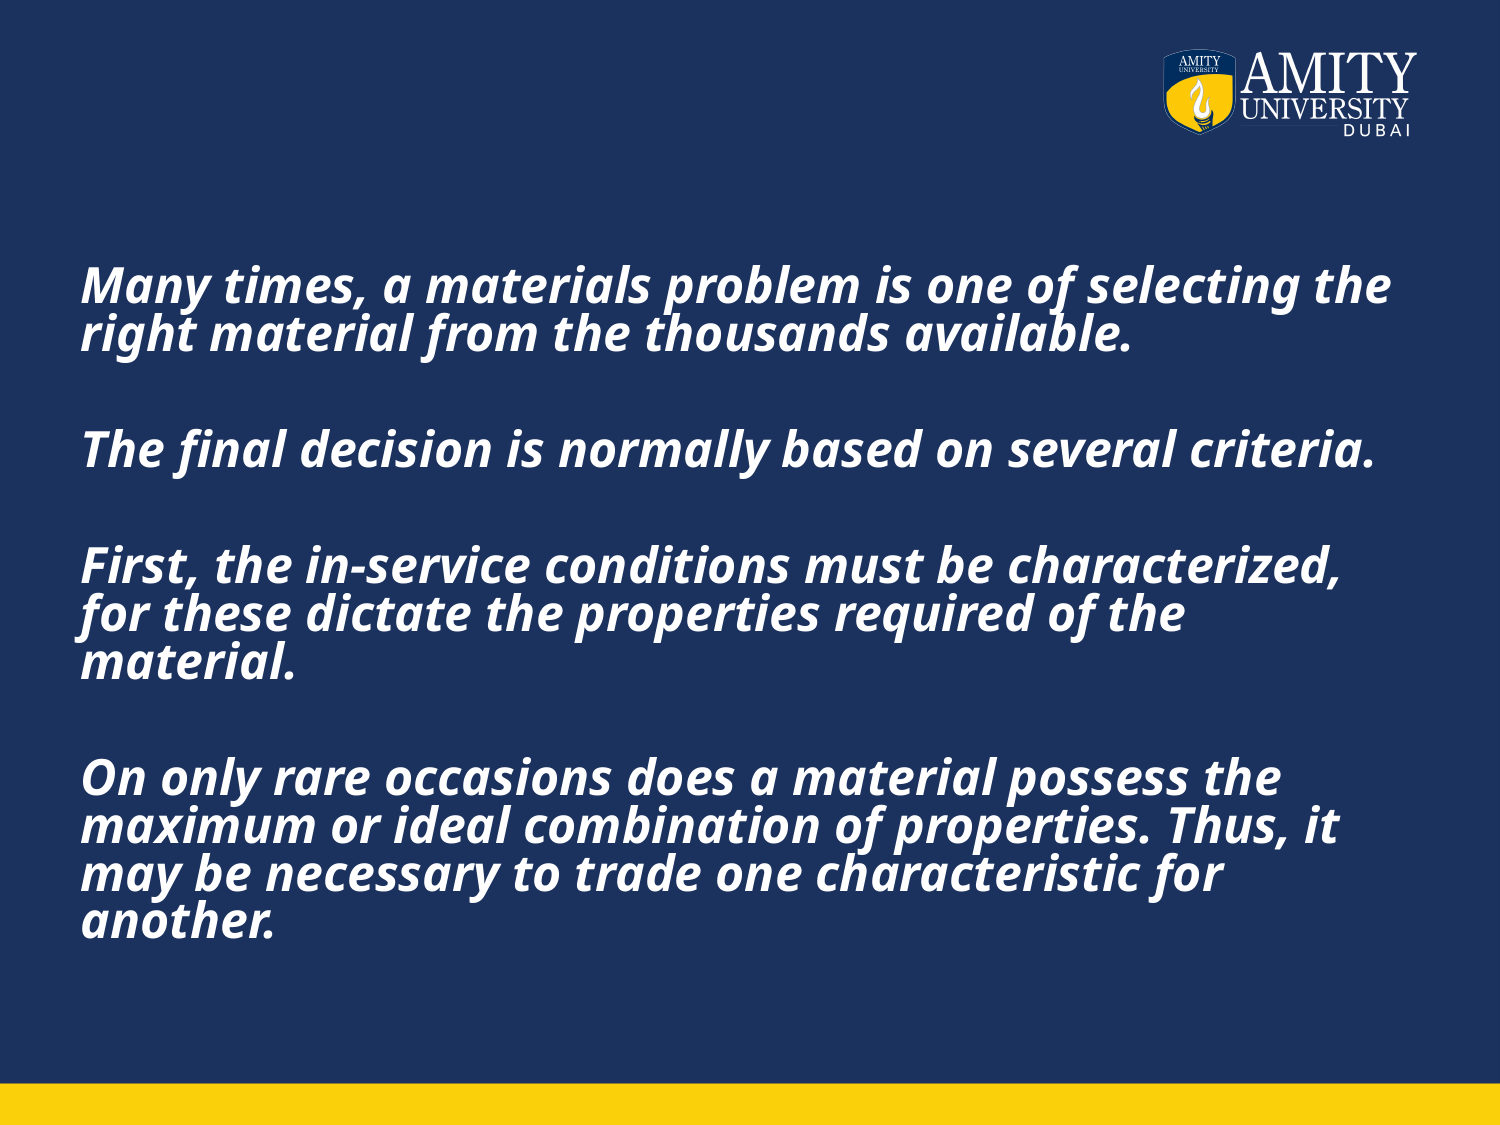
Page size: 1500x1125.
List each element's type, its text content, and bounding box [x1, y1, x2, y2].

picture [0, 0, 1500, 1125]
title [65, 116, 1416, 204]
list Many times, a materials problem is one of selecting the right material from the thousands available. The final decision is normally based on several criteria. First, the in-service conditions must be characterized, for these dictate the properties required of the material. On only rare occasions does a material possess the maximum or ideal combination of properties. Thus, it may be necessary to trade one characteristic for another. [65, 258, 1416, 399]
